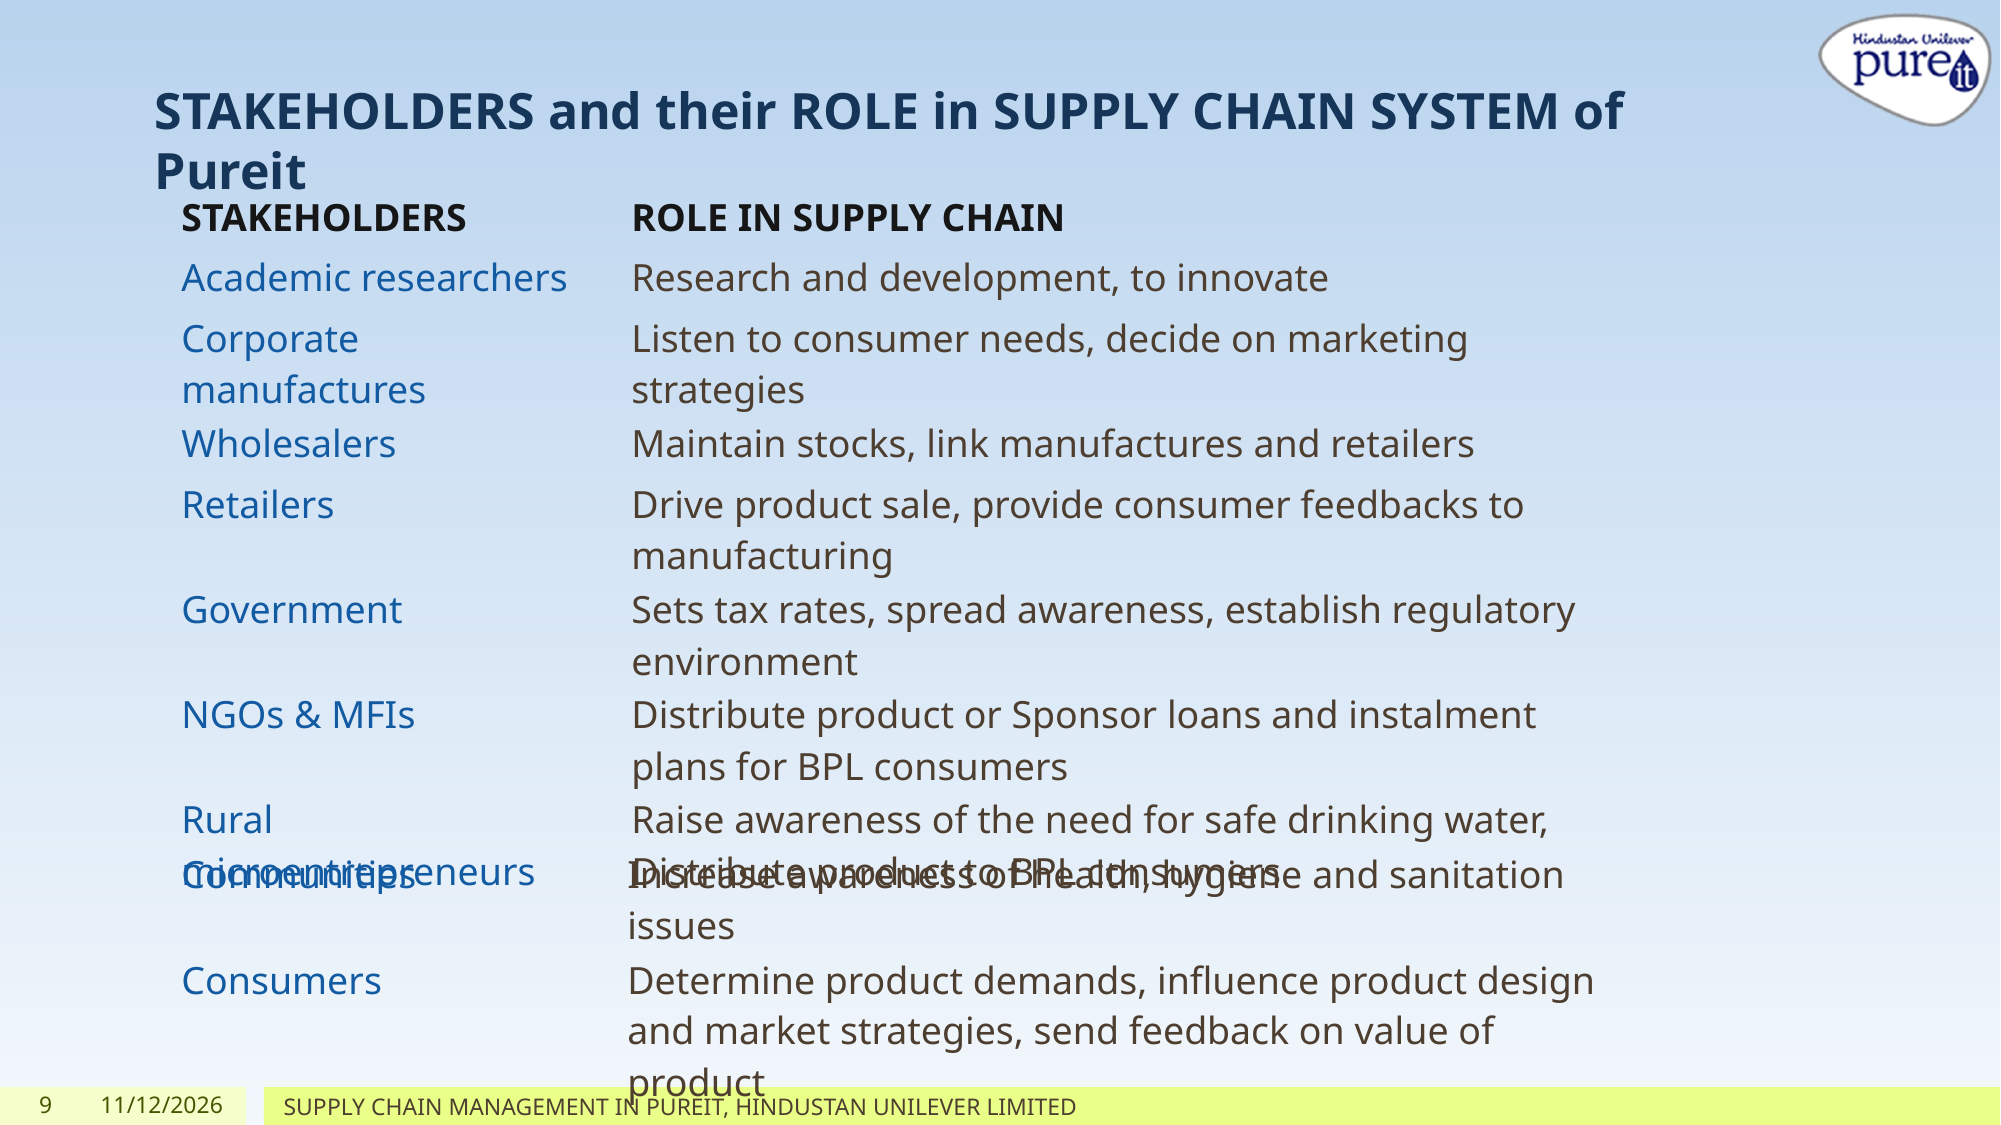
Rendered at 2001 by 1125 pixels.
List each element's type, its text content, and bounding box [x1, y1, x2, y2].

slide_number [74, 1087, 239, 1125]
table_cell Listen to consumer needs, decide on marketing strategies [616, 305, 1628, 410]
footer SUPPLY CHAIN MANAGEMENT IN PUREIT, HINDUSTAN UNILEVER LIMITED [268, 1087, 1769, 1125]
text_box STAKEHOLDERS and their ROLE in SUPPLY CHAIN SYSTEM of Pureit [139, 71, 1679, 207]
table_cell Retailers [166, 471, 616, 576]
table_cell Government [166, 576, 616, 681]
table_cell Consumers [166, 947, 612, 1097]
table_cell Maintain stocks, link manufactures and retailers [616, 410, 1628, 471]
table_header STAKEHOLDERS [166, 183, 616, 244]
table_cell Academic researchers [166, 244, 616, 305]
table_cell Distribute product or Sponsor loans and instalment plans for BPL consumers [616, 681, 1628, 787]
table_cell Wholesalers [166, 410, 616, 471]
table_cell Sets tax rates, spread awareness, establish regulatory environment [616, 576, 1628, 681]
table_cell NGOs & MFIs [166, 681, 616, 787]
table_cell Corporate manufactures [166, 305, 616, 410]
table_header Increase awareness of health, hygiene and sanitation issues [612, 842, 1628, 947]
table_cell Drive product sale, provide consumer feedbacks to manufacturing [616, 471, 1628, 576]
table_header Communities [166, 842, 612, 947]
table_cell Raise awareness of the need for safe drinking water, Distribute product to BPL consumers [616, 787, 1628, 842]
slide_number 9 [0, 1087, 68, 1125]
table_header ROLE IN SUPPLY CHAIN [616, 183, 1628, 244]
table_cell Research and development, to innovate [616, 244, 1628, 305]
table_cell Determine product demands, influence product design and market strategies, send feedback on value of product [612, 947, 1628, 1097]
table_cell Rural microentrepreneurs [166, 787, 616, 842]
picture [1818, 13, 1992, 127]
